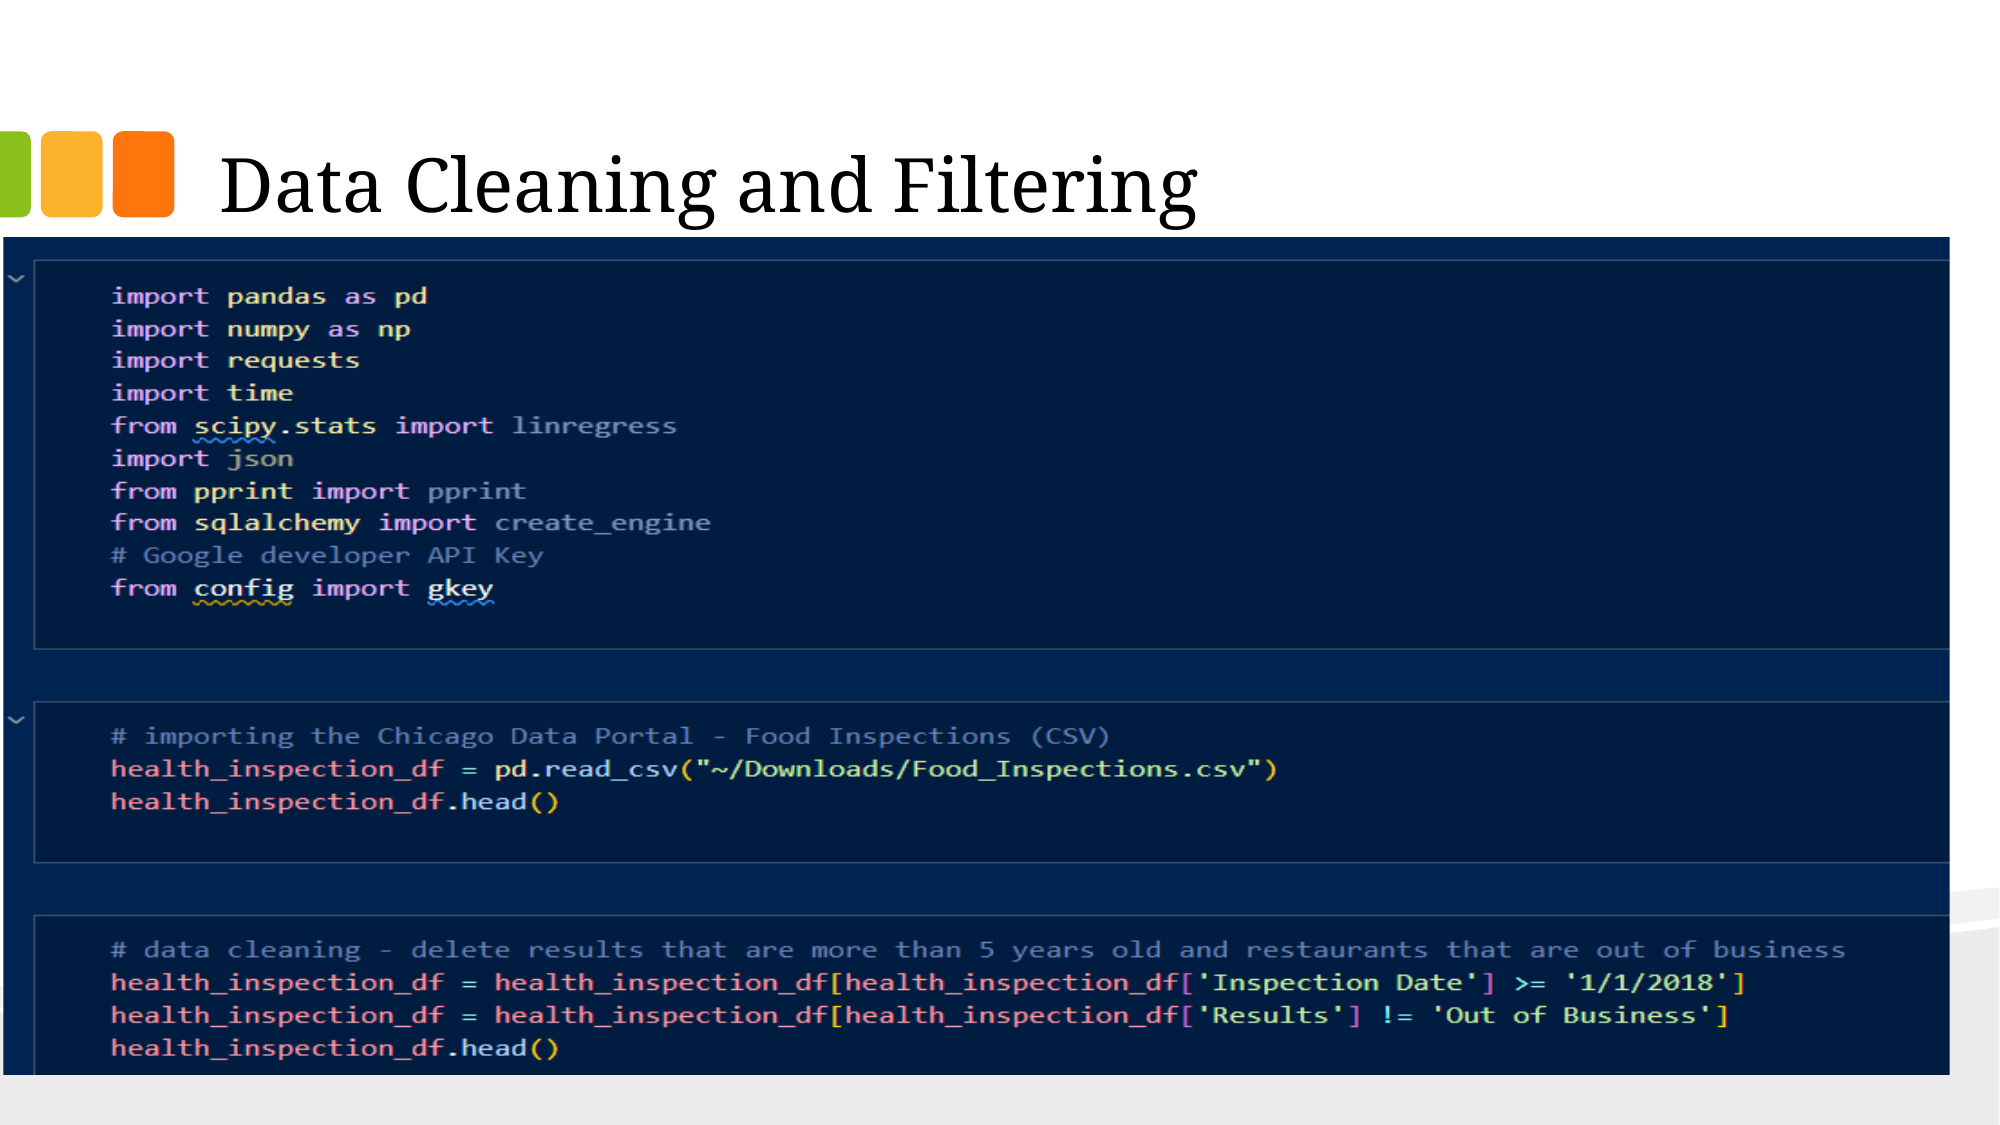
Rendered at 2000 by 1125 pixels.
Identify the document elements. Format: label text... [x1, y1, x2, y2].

picture [2, 237, 1950, 1076]
title Data Cleaning and Filtering [199, 24, 1800, 237]
